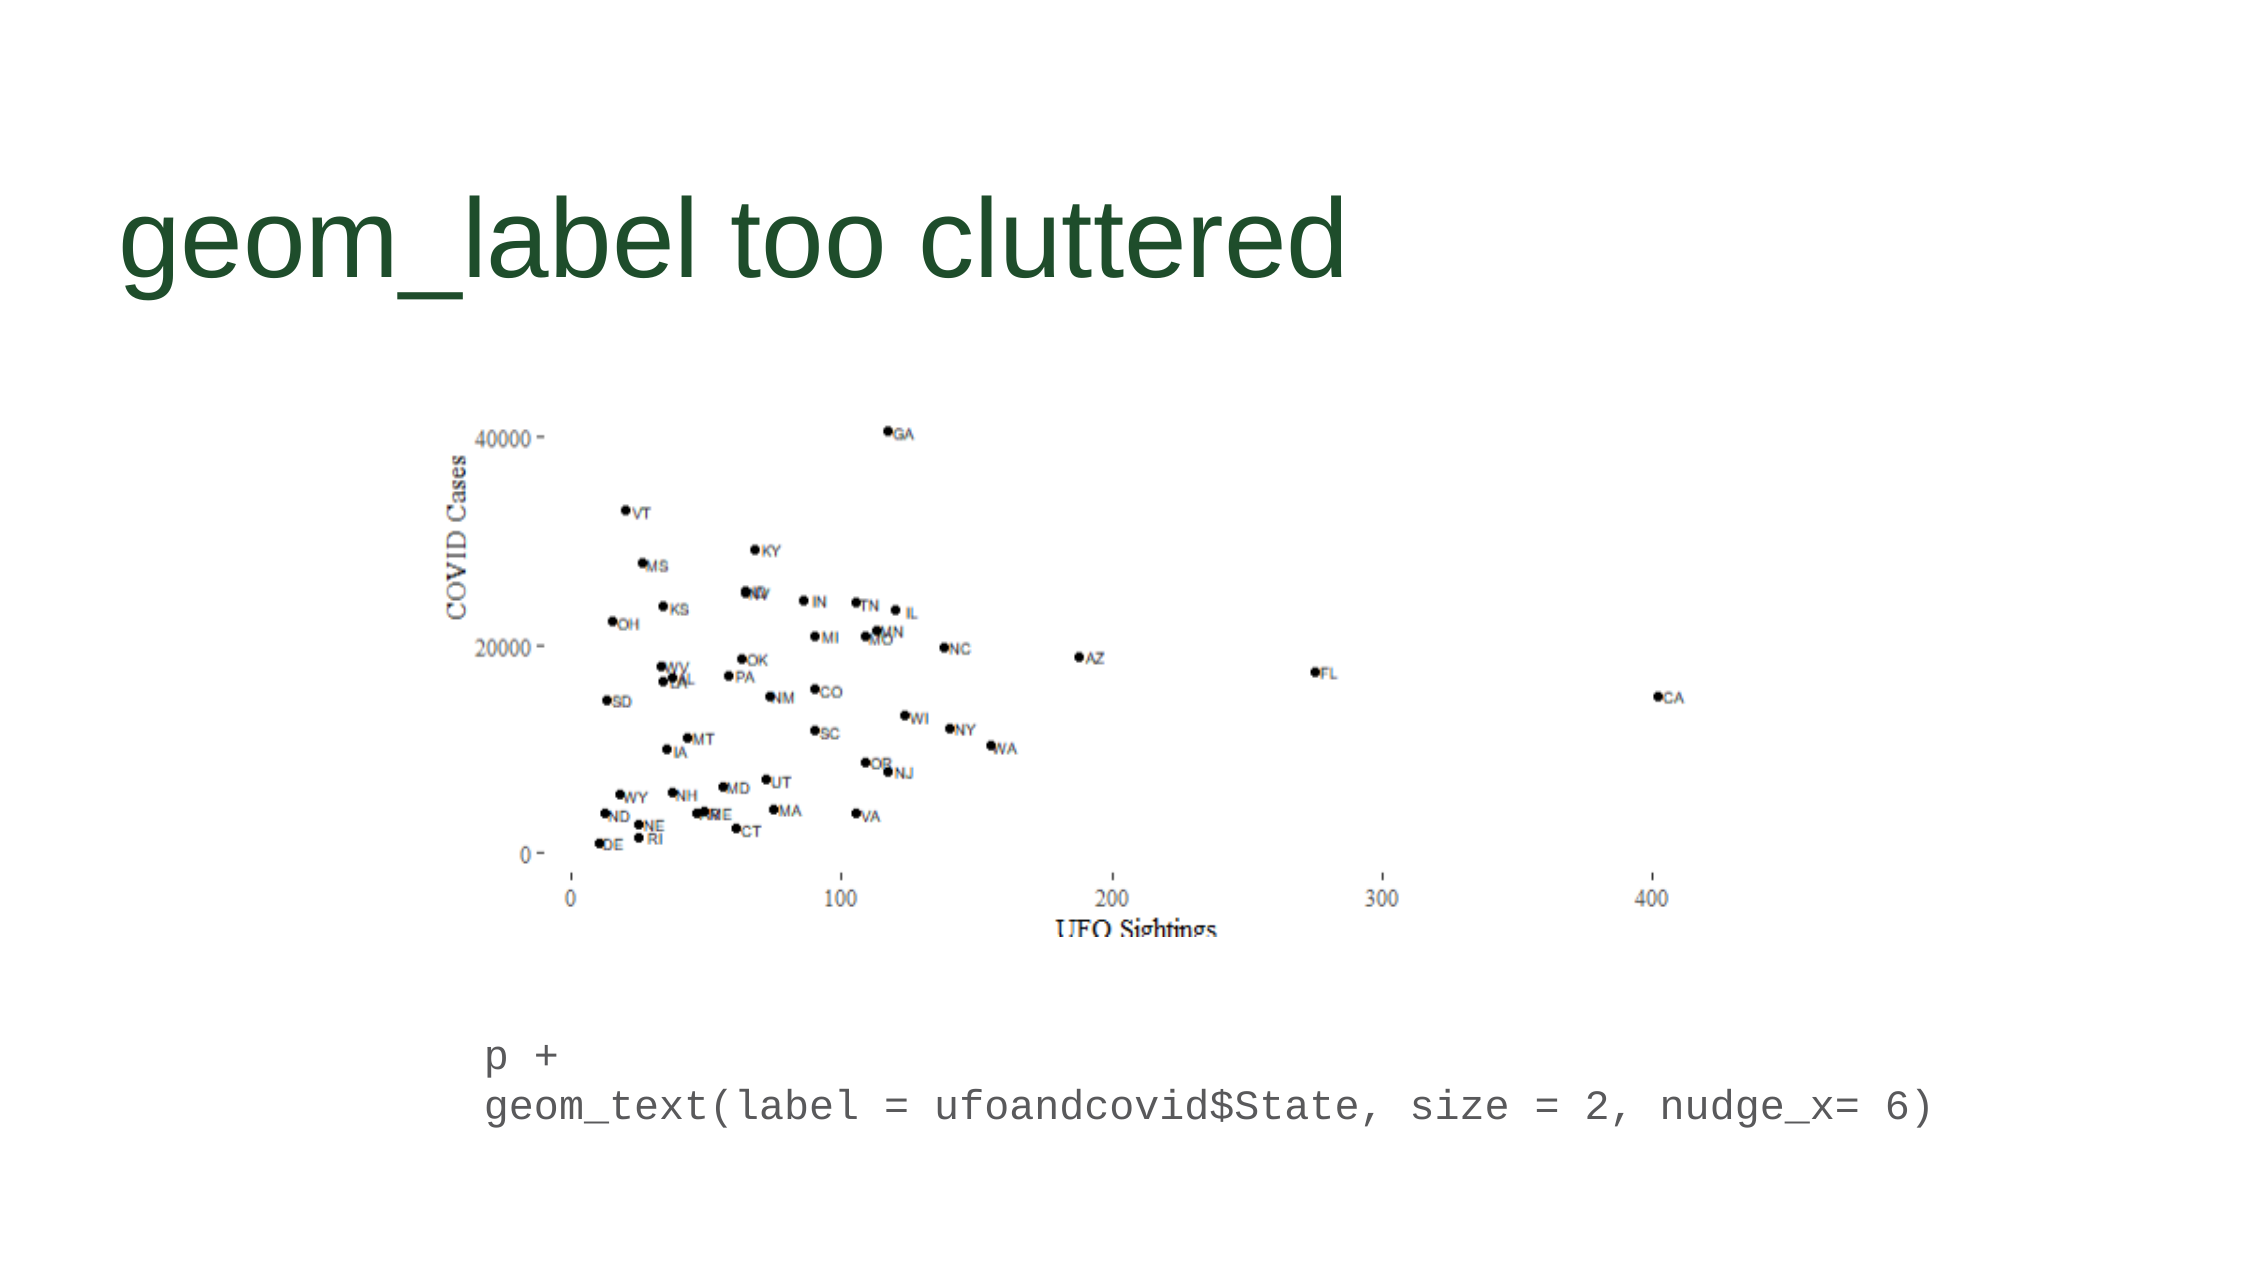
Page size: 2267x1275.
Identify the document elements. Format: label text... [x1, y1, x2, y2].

text_box p + geom_text(label = ufoandcovid$State, size = 2, nudge_x= 6) [469, 1020, 1949, 1136]
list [421, 338, 1846, 937]
title geom_label too cluttered [103, 148, 2164, 316]
